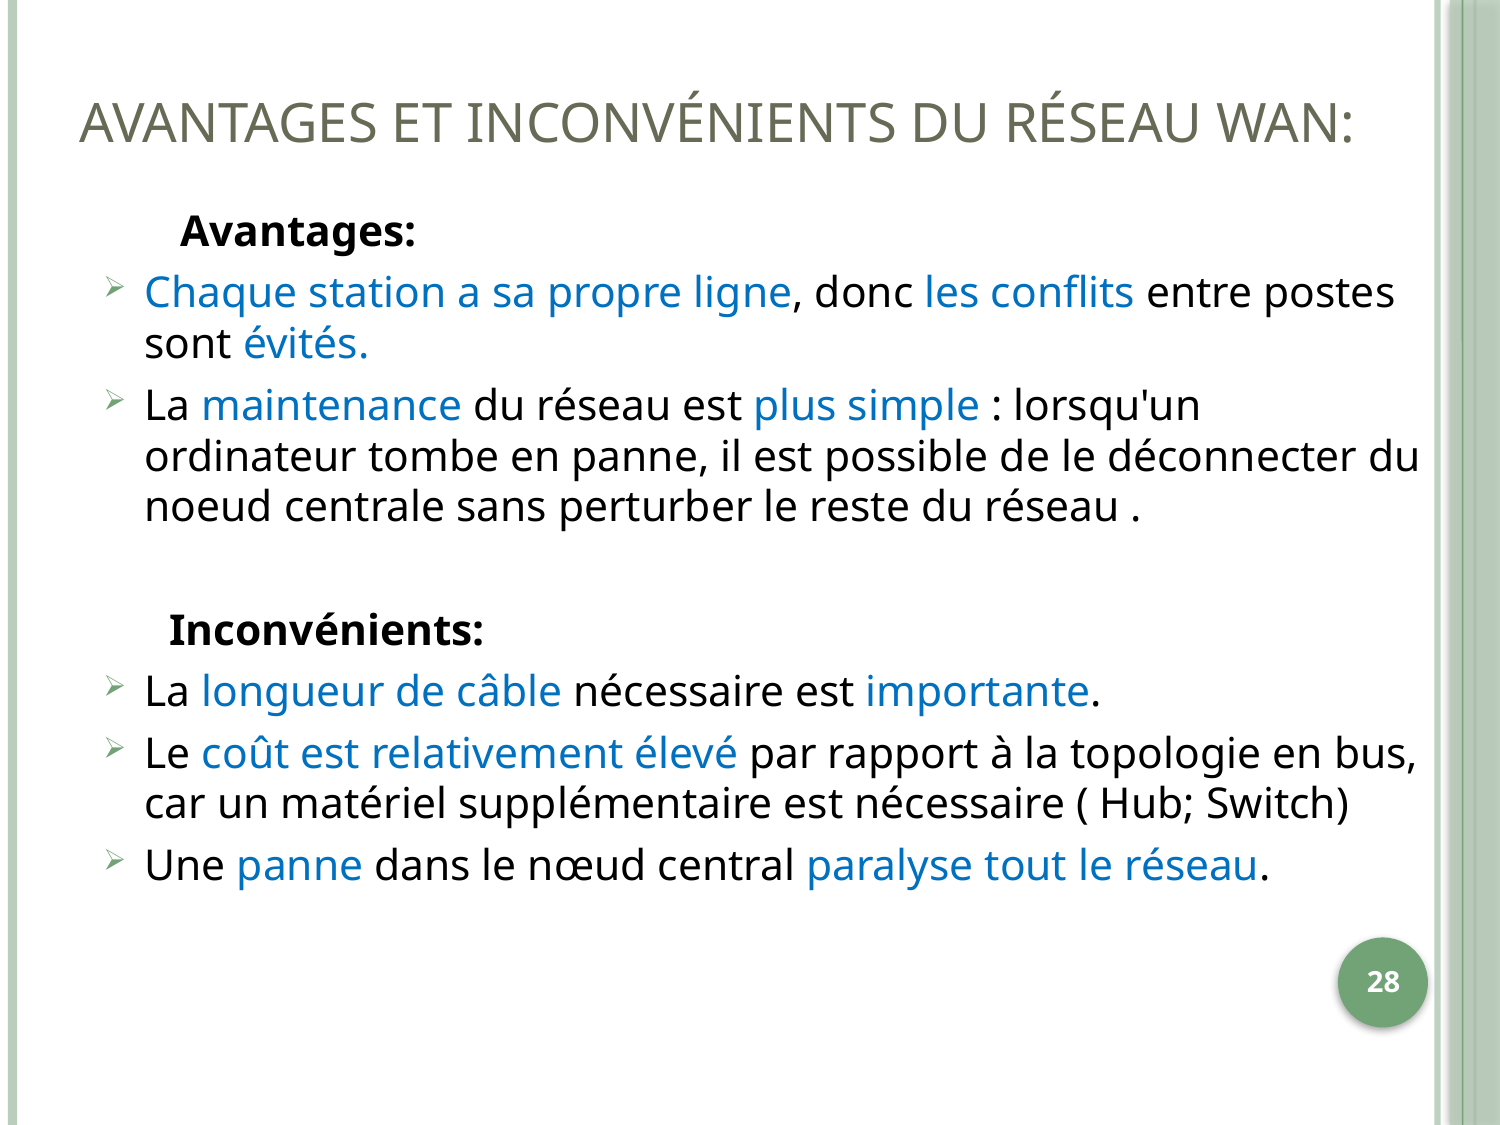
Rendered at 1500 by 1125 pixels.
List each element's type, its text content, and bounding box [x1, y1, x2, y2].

slide_number 28 [1333, 940, 1434, 1027]
list Avantages: Chaque station a sa propre ligne, donc les conflits entre postes sont évités. La maintenance du réseau est plus simple : lorsqu'un ordinateur tombe en panne, il est possible de le déconnecter du noeud centrale sans perturber le reste du réseau . Inconvénients: La longueur de câble nécessaire est importante. Le coût est relativement élevé par rapport à la topologie en bus, car un matériel supplémentaire est nécessaire ( Hub; Switch) Une panne dans le nœud central paralyse tout le réseau. [88, 196, 1439, 939]
title Avantages et inconvénients du réseau WAN: [64, 30, 1378, 161]
